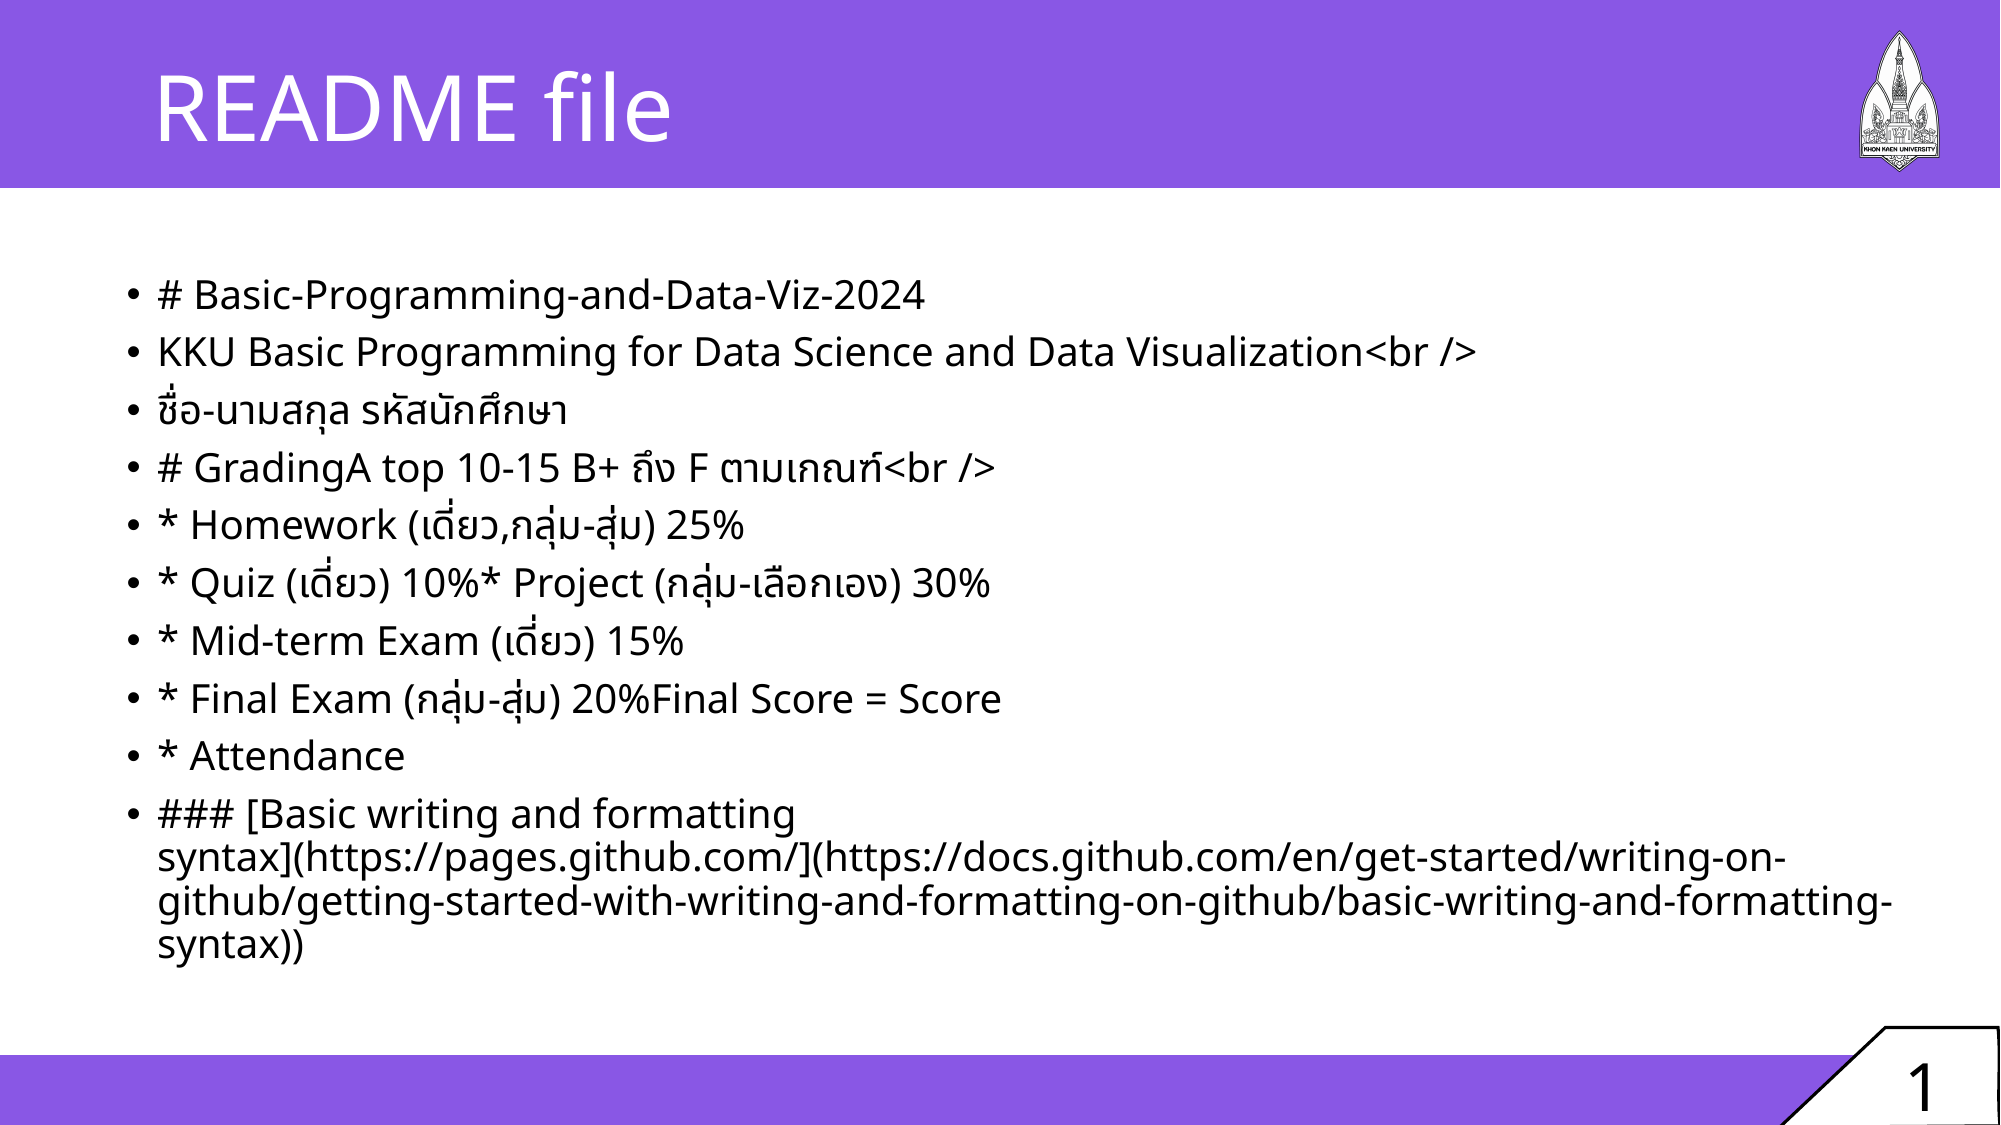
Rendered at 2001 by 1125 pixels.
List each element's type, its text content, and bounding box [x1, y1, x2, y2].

text_box [0, 1055, 1852, 1125]
text_box # Basic-Programming-and-Data-Viz-2024 KKU Basic Programming for Data Science and Data Visualization<br /> ชื่อ-นามสกุล รหัสนักศึกษา # GradingA top 10-15 B+ ถึง F ตามเกณฑ์<br /> * Homework (เดี่ยว,กลุ่ม-สุ่ม) 25% * Quiz (เดี่ยว) 10%* Project (กลุ่ม-เลือกเอง) 30% * Mid-term Exam (เดี่ยว) 15% * Final Exam (กลุ่ม-สุ่ม) 20%Final Score = Score * Attendance ### [Basic writing and formatting syntax](https://pages.github.com/](https://docs.github.com/en/get-started/writing-on-github/getting-started-with-writing-and-formatting-on-github/basic-writing-and-formatting-syntax)) [111, 267, 1916, 981]
title README file [137, 3, 1863, 221]
text_box [1779, 1025, 2000, 1125]
picture [1812, 19, 1993, 187]
text_box 19 [1889, 1037, 1980, 1125]
text_box [0, 0, 2000, 188]
